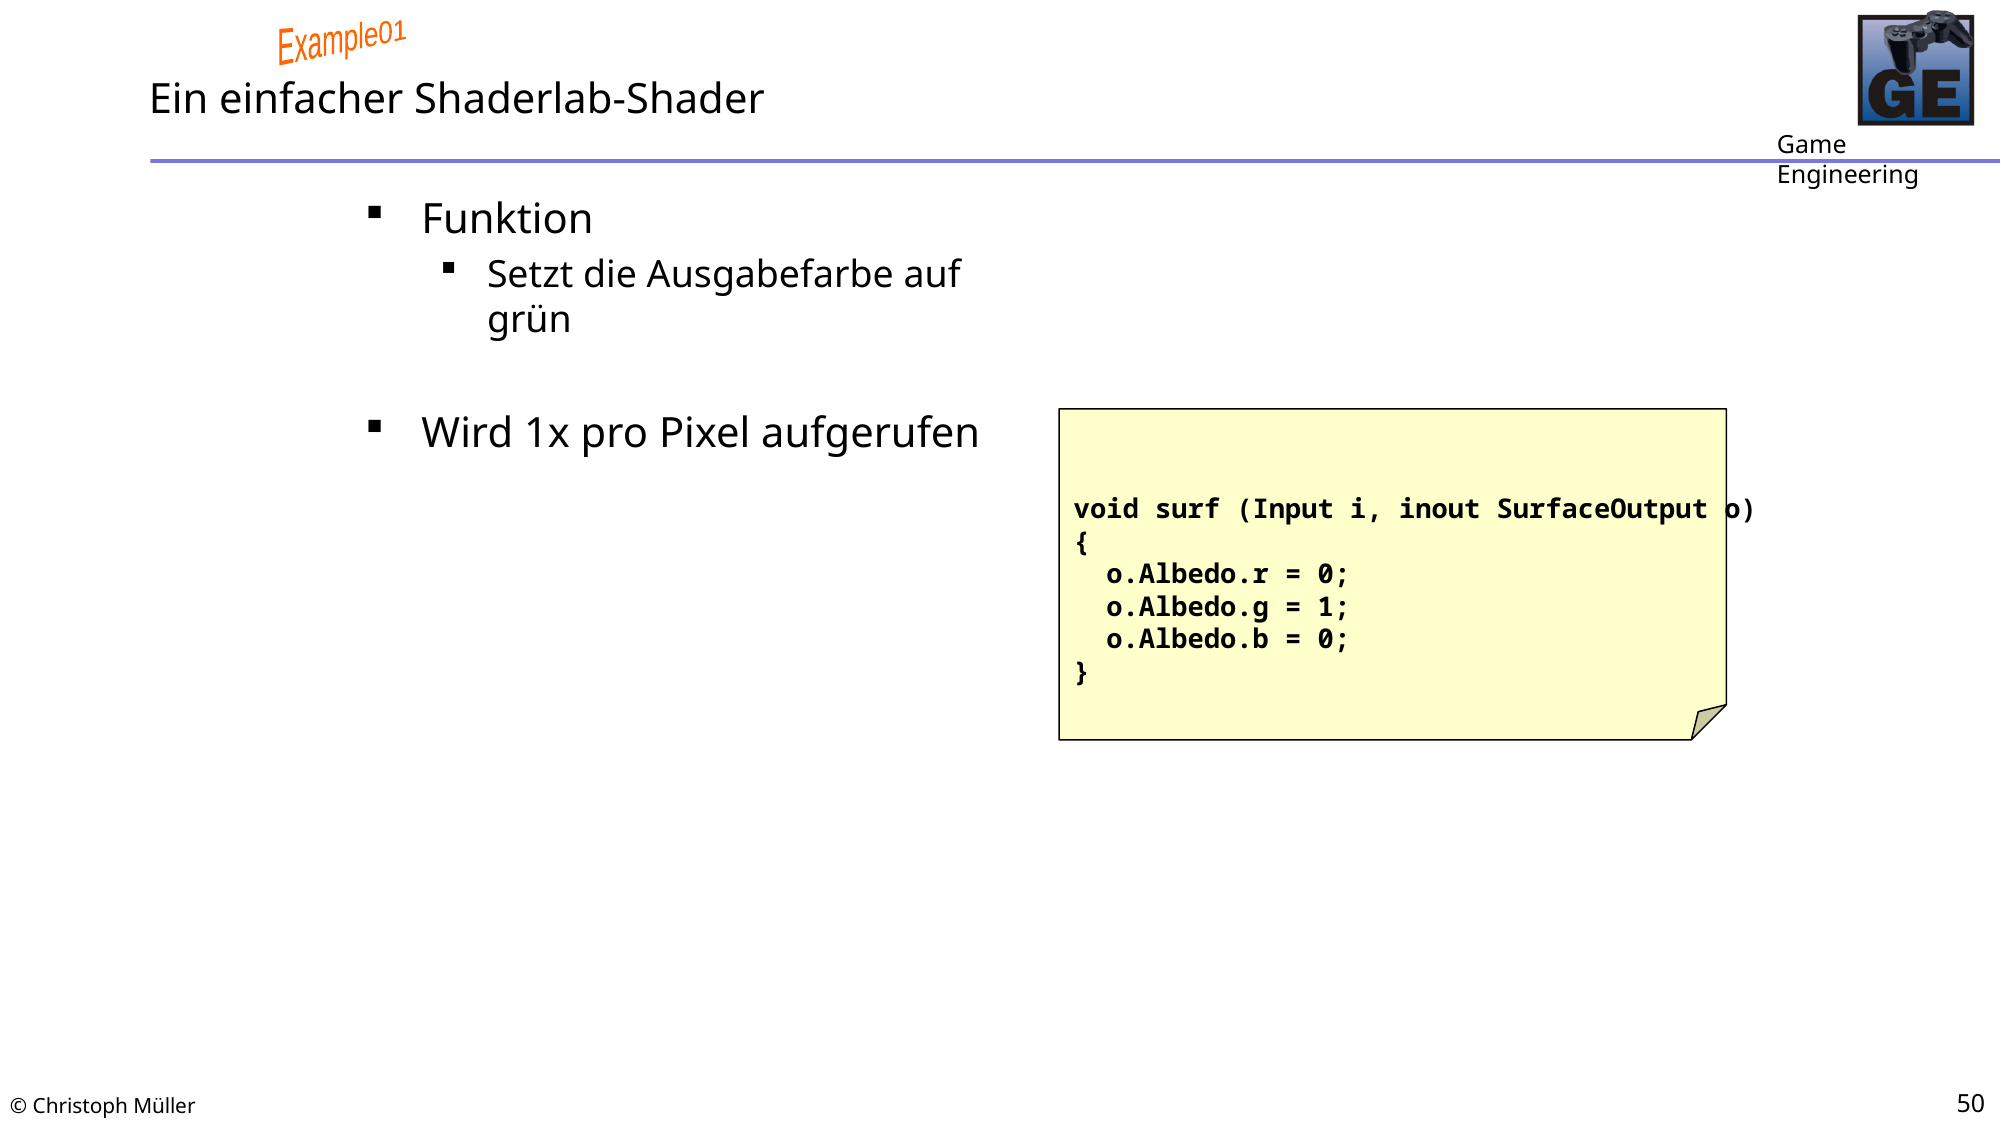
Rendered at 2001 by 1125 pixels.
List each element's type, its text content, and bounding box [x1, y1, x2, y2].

list Funktion Setzt die Ausgabefarbe auf grün Wird 1x pro Pixel aufgerufen [350, 184, 1048, 1000]
title Ein einfacher Shaderlab-Shader [133, 42, 1236, 151]
picture [1850, 8, 1981, 132]
text_box Example01 [308, 30, 342, 59]
text_box Example01 [345, 29, 358, 60]
text_box void surf (Input i, inout SurfaceOutput o) { o.Albedo.r = 0; o.Albedo.g = 1; o.Albedo.b = 0; } [1059, 408, 1727, 740]
